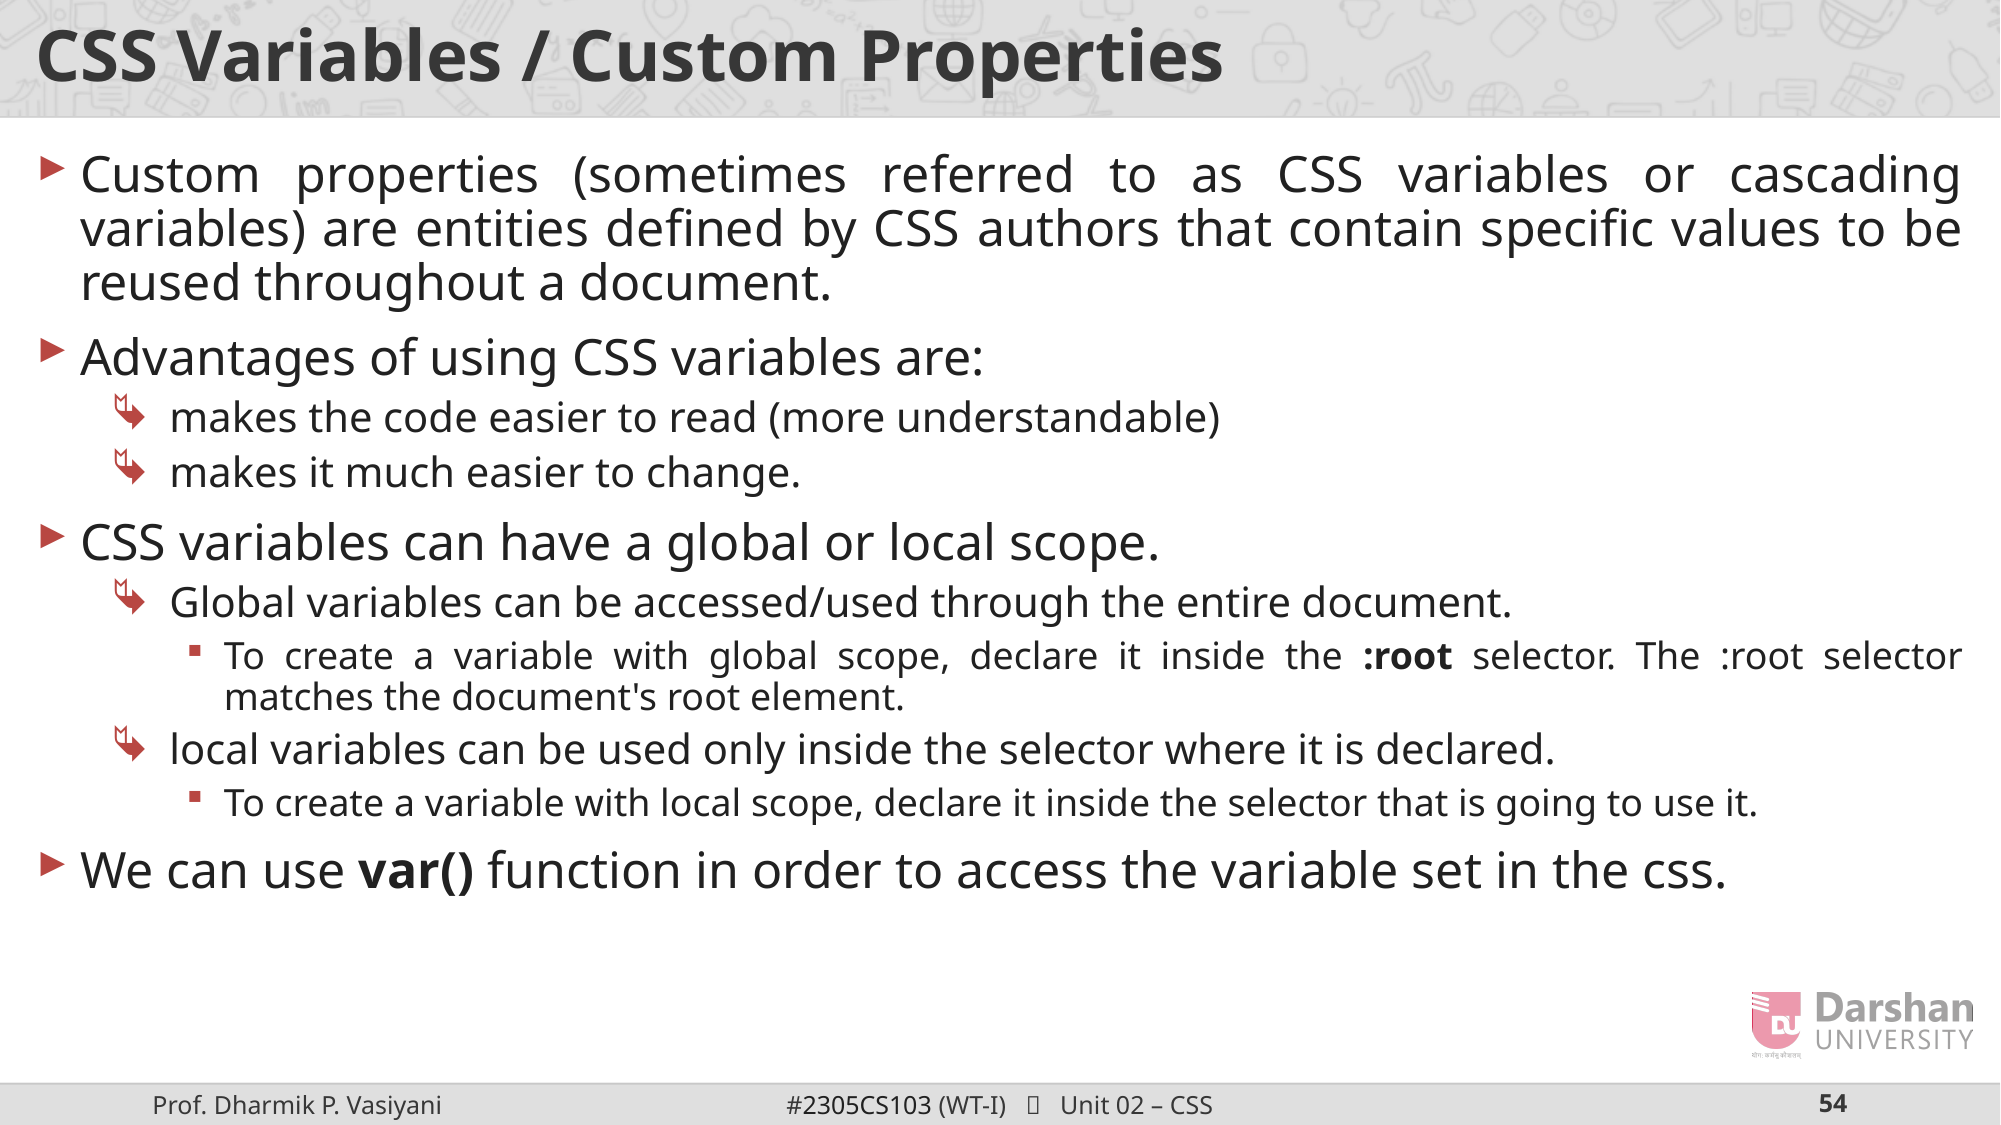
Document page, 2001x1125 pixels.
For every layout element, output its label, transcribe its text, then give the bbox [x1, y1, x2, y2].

title CSS Variables / Custom Properties [0, 0, 2000, 117]
list Custom properties (sometimes referred to as CSS variables or cascading variables) are entities defined by CSS authors that contain specific values to be reused throughout a document. Advantages of using CSS variables are: makes the code easier to read (more understandable) makes it much easier to change. CSS variables can have a global or local scope. Global variables can be accessed/used through the entire document. To create a variable with global scope, declare it inside the :root selector. The :root selector matches the document's root element. local variables can be used only inside the selector where it is declared. To create a variable with local scope, declare it inside the selector that is going to use it. We can use var() function in order to access the variable set in the css. [21, 141, 1979, 1059]
